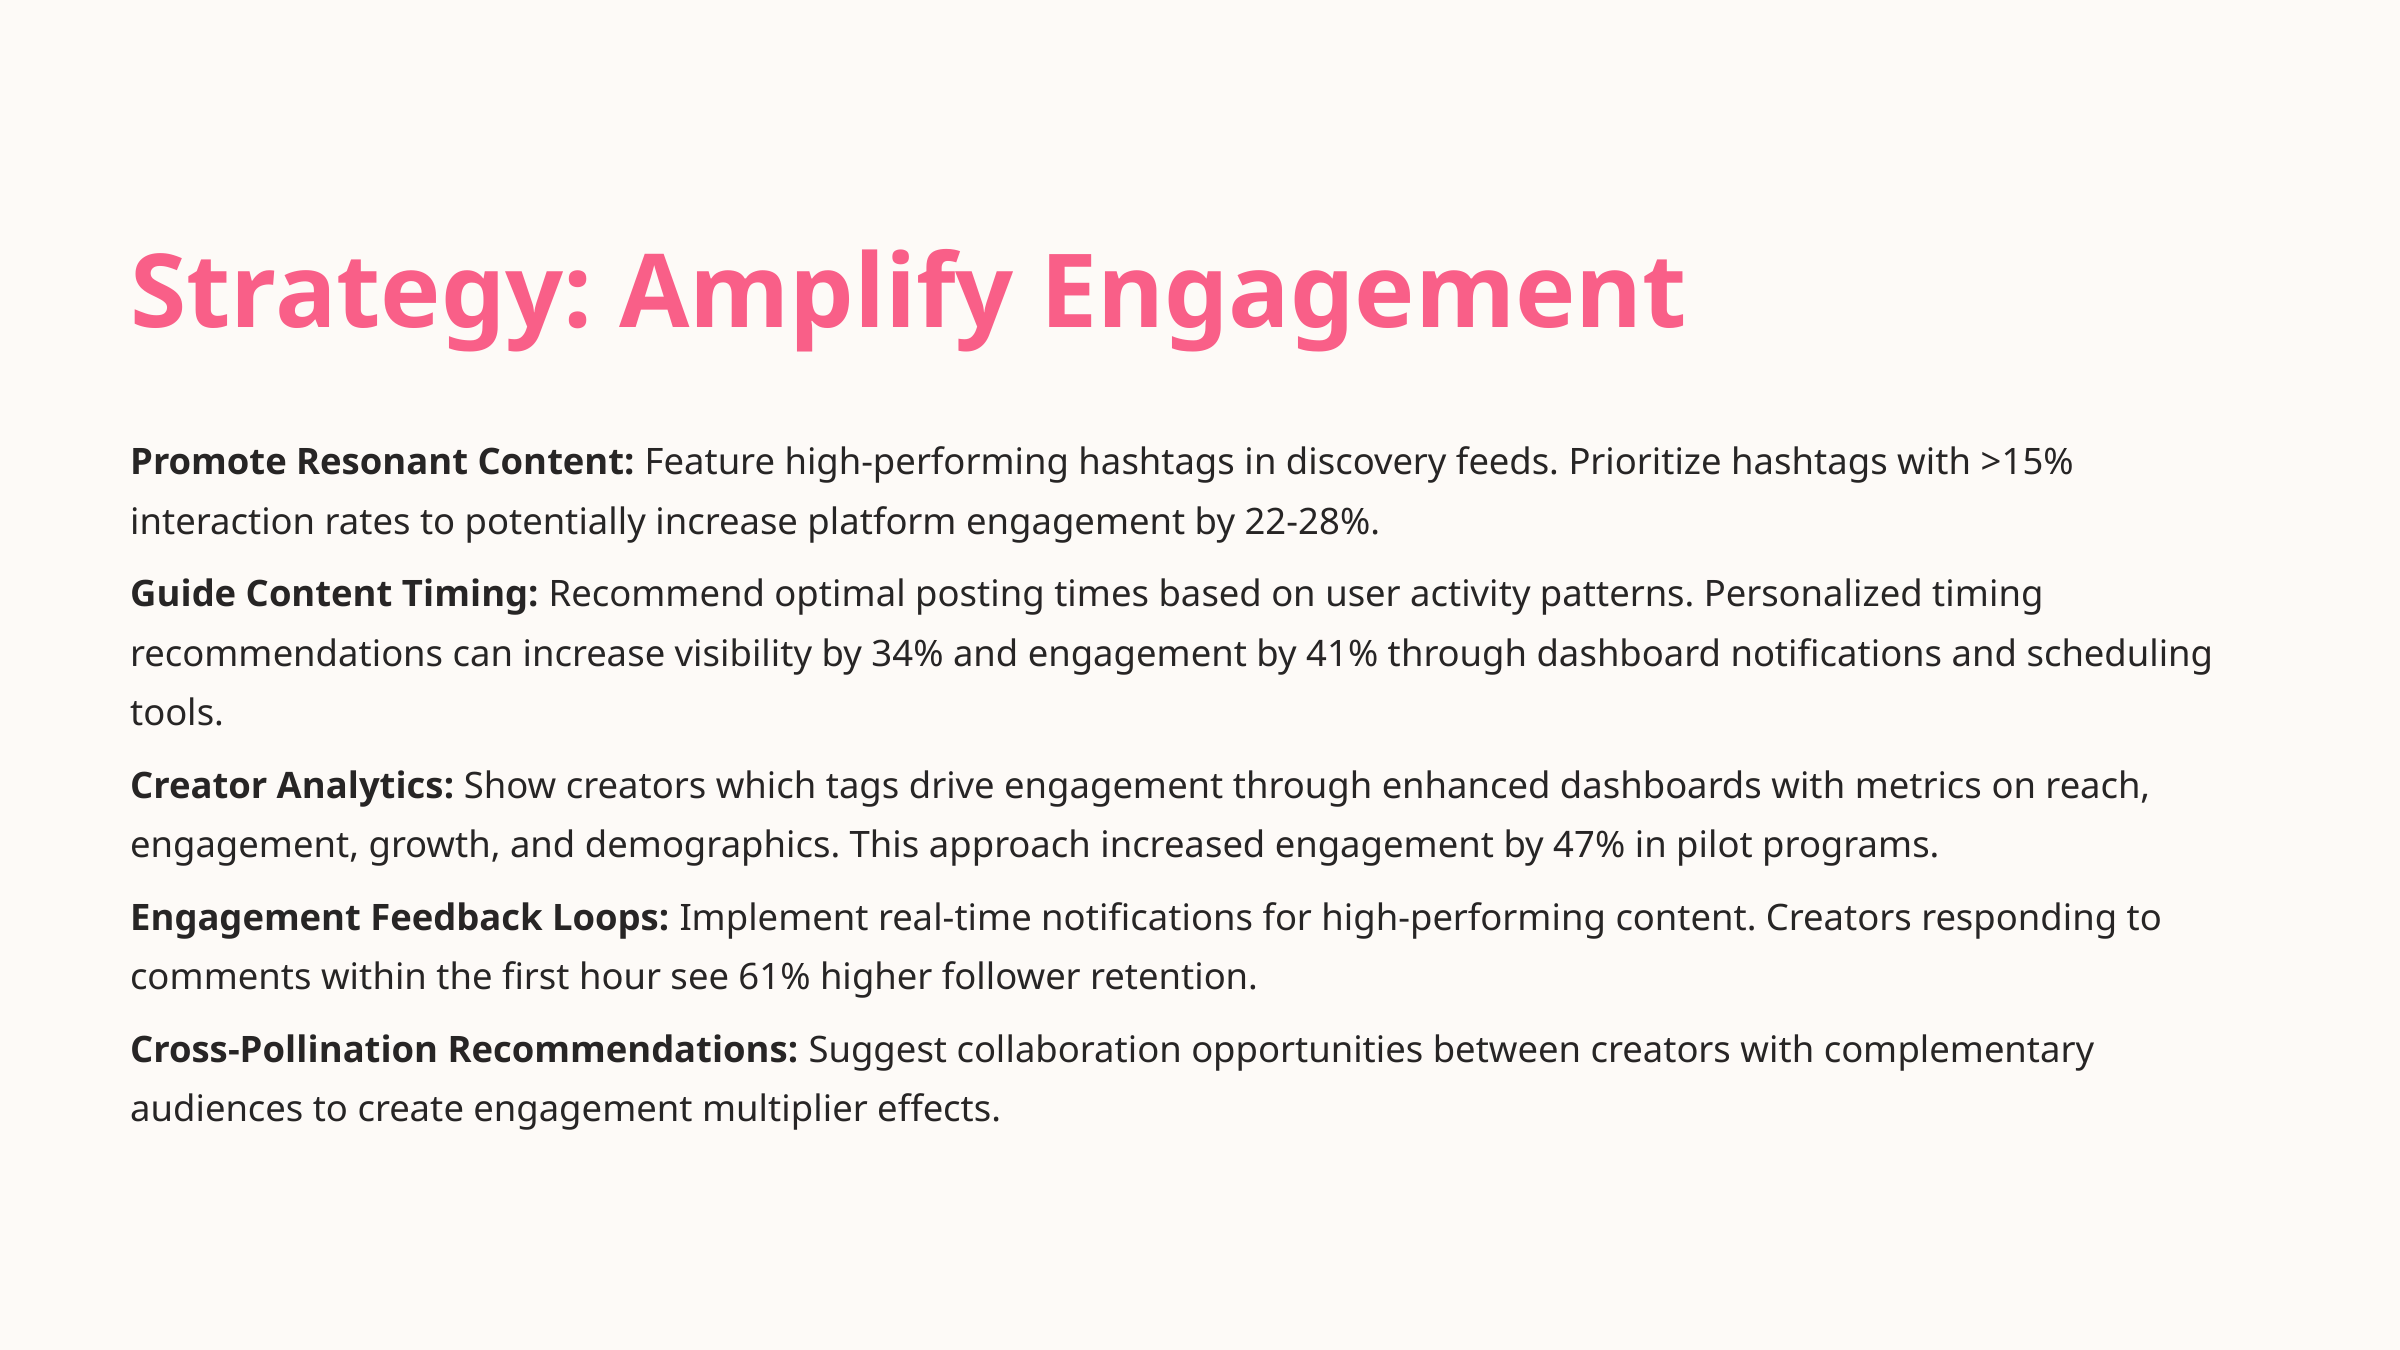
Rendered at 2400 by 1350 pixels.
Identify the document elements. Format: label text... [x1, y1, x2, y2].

text_box Guide Content Timing: Recommend optimal posting times based on user activity patterns. Personalized timing recommendations can increase visibility by 34% and engagement by 41% through dashboard notifications and scheduling tools. [130, 554, 2270, 734]
text_box Cross-Pollination Recommendations: Suggest collaboration opportunities between creators with complementary audiences to create engagement multiplier effects. [130, 1010, 2270, 1130]
text_box Promote Resonant Content: Feature high-performing hashtags in discovery feeds. Prioritize hashtags with >15% interaction rates to potentially increase platform engagement by 22-28%. [130, 422, 2270, 542]
text_box Strategy: Amplify Engagement [130, 220, 1540, 349]
text_box Engagement Feedback Loops: Implement real-time notifications for high-performing content. Creators responding to comments within the first hour see 61% higher follower retention. [130, 878, 2270, 998]
text_box Creator Analytics: Show creators which tags drive engagement through enhanced dashboards with metrics on reach, engagement, growth, and demographics. This approach increased engagement by 47% in pilot programs. [130, 746, 2270, 866]
